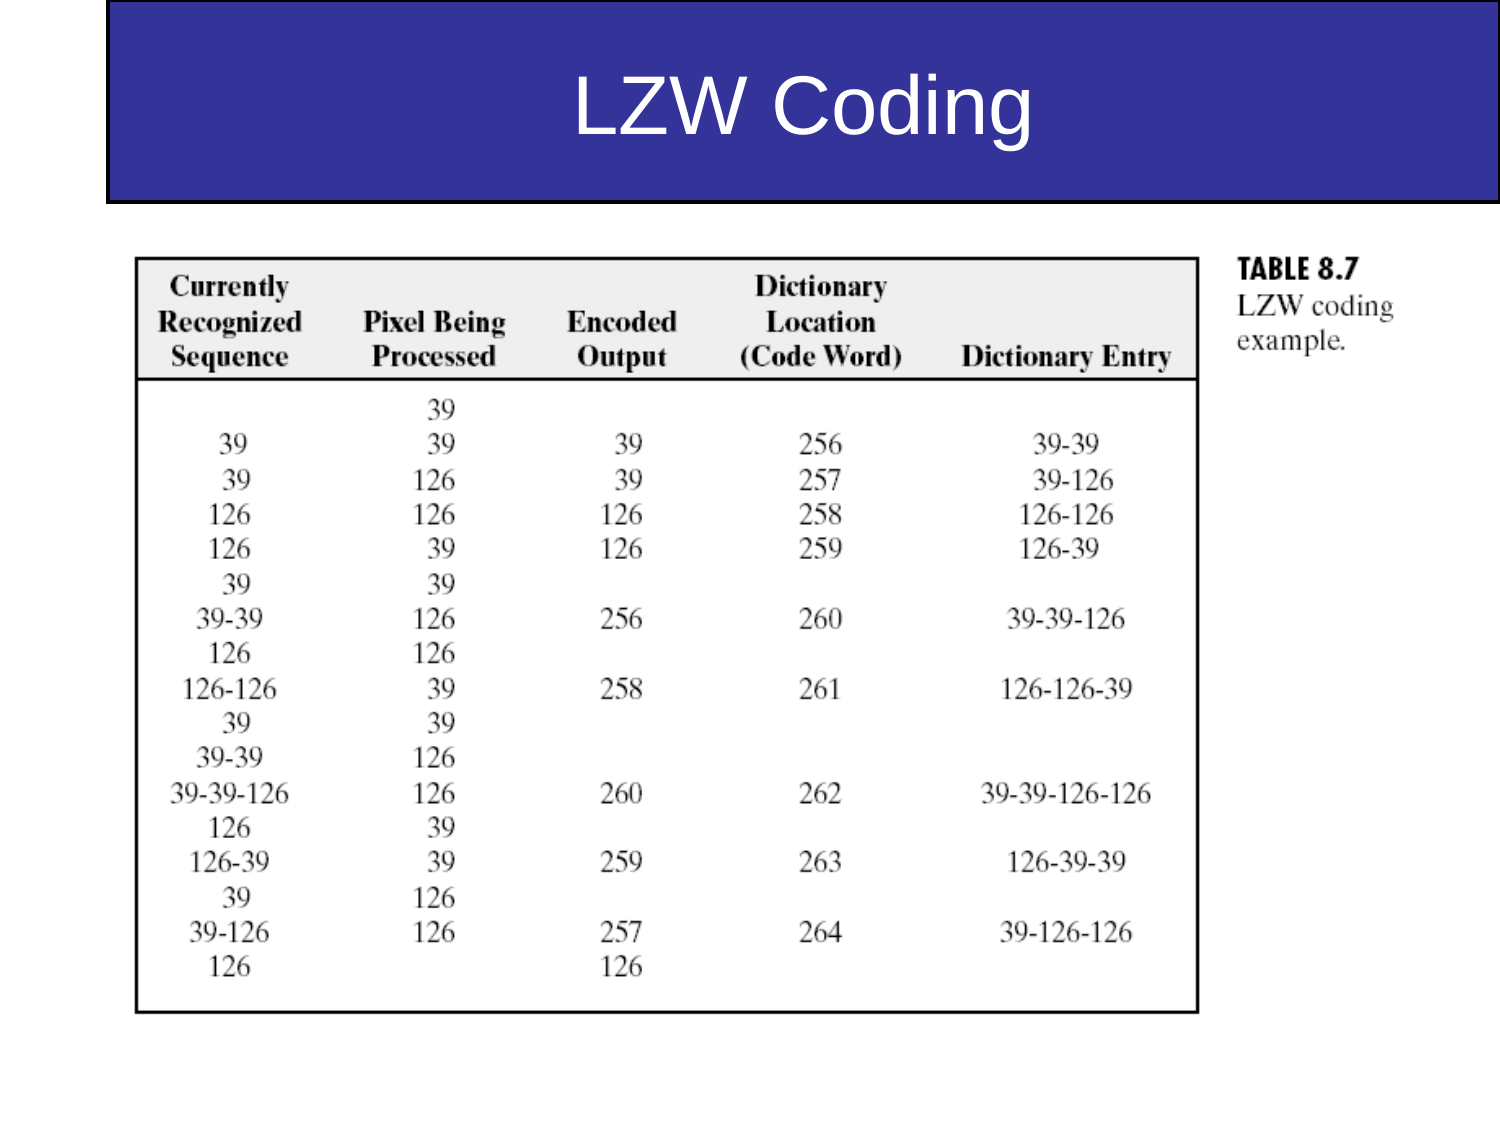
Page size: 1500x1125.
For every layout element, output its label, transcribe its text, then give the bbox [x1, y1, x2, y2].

text_box LZW Coding [107, 0, 1500, 202]
picture [126, 249, 1401, 1025]
